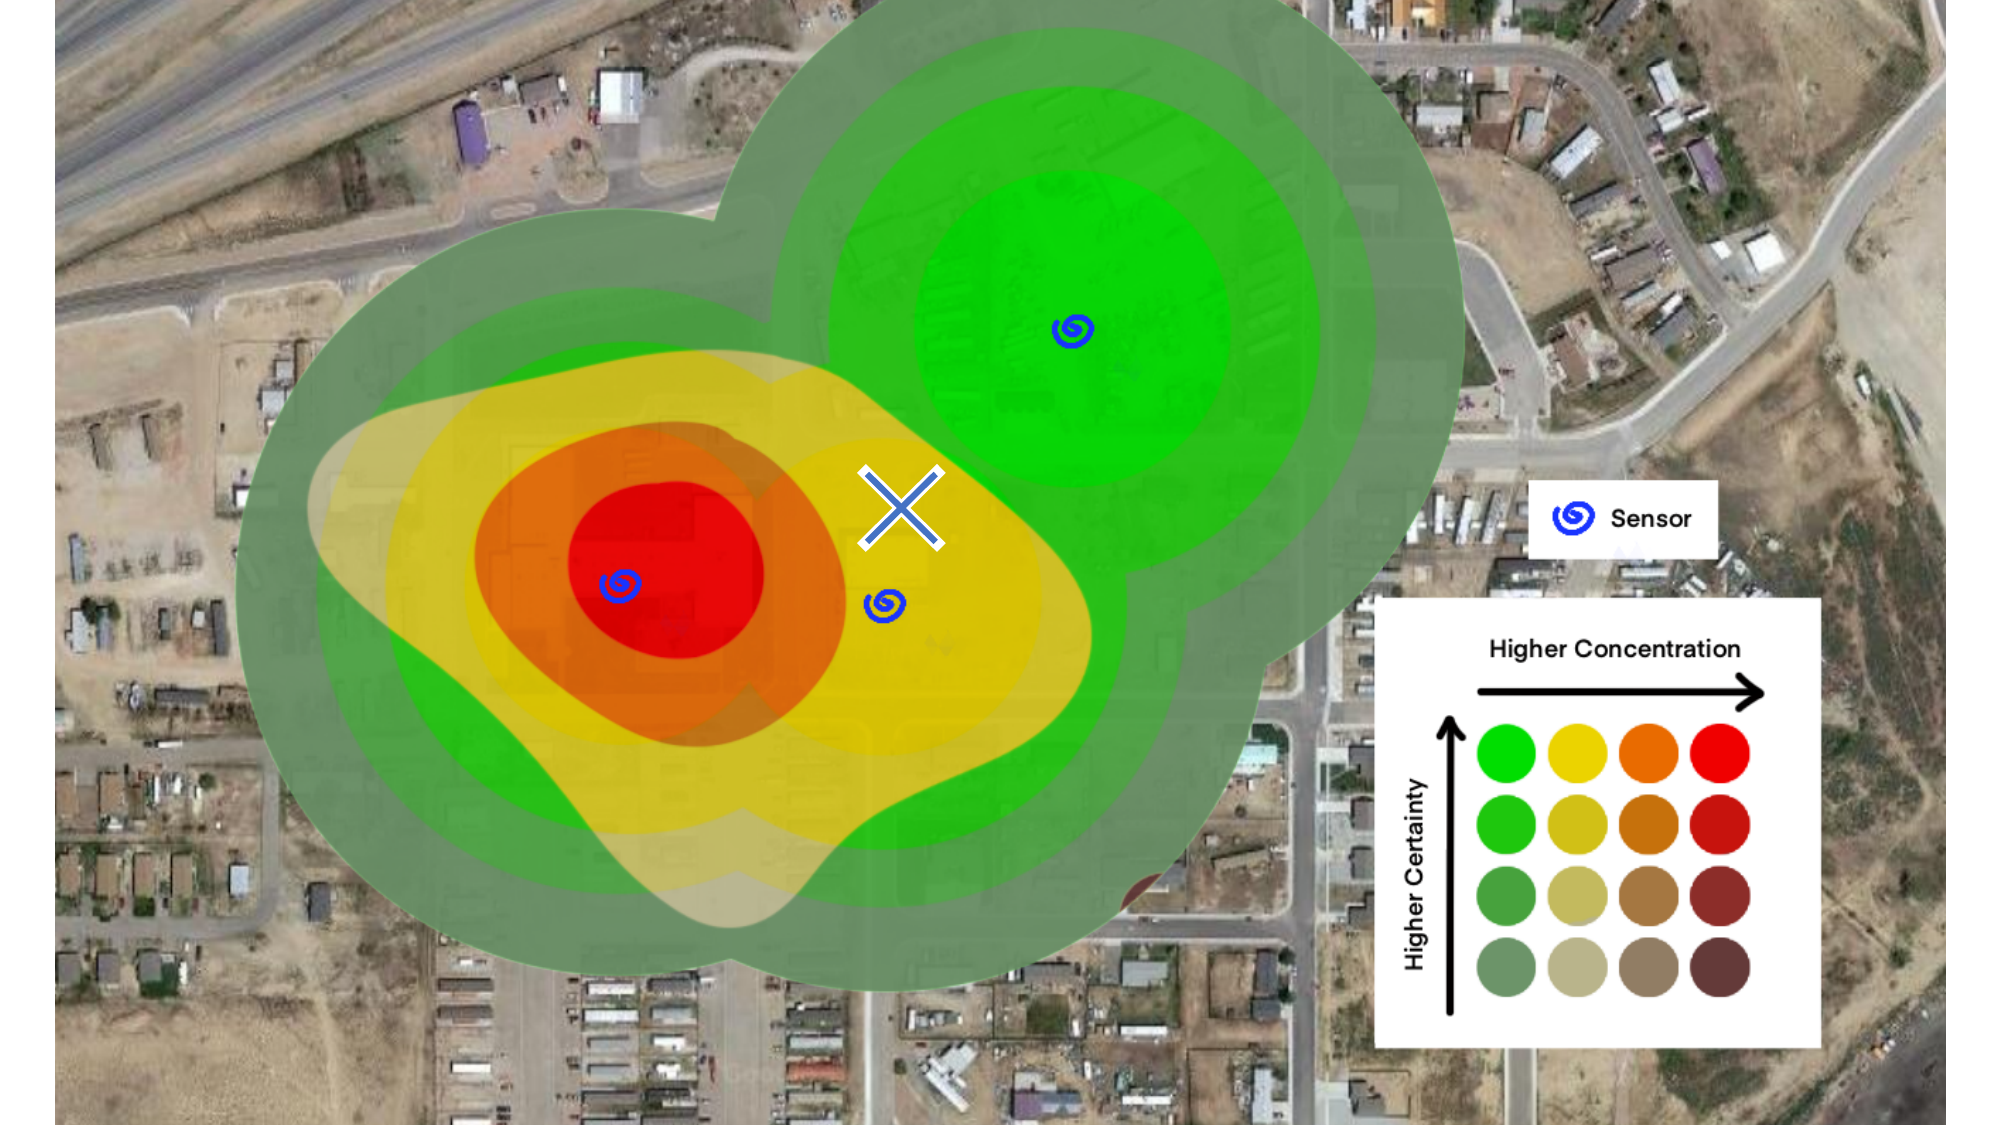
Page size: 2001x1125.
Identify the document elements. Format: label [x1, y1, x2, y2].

text_box [861, 468, 942, 548]
text_box [866, 473, 936, 542]
picture [55, 0, 1946, 1125]
